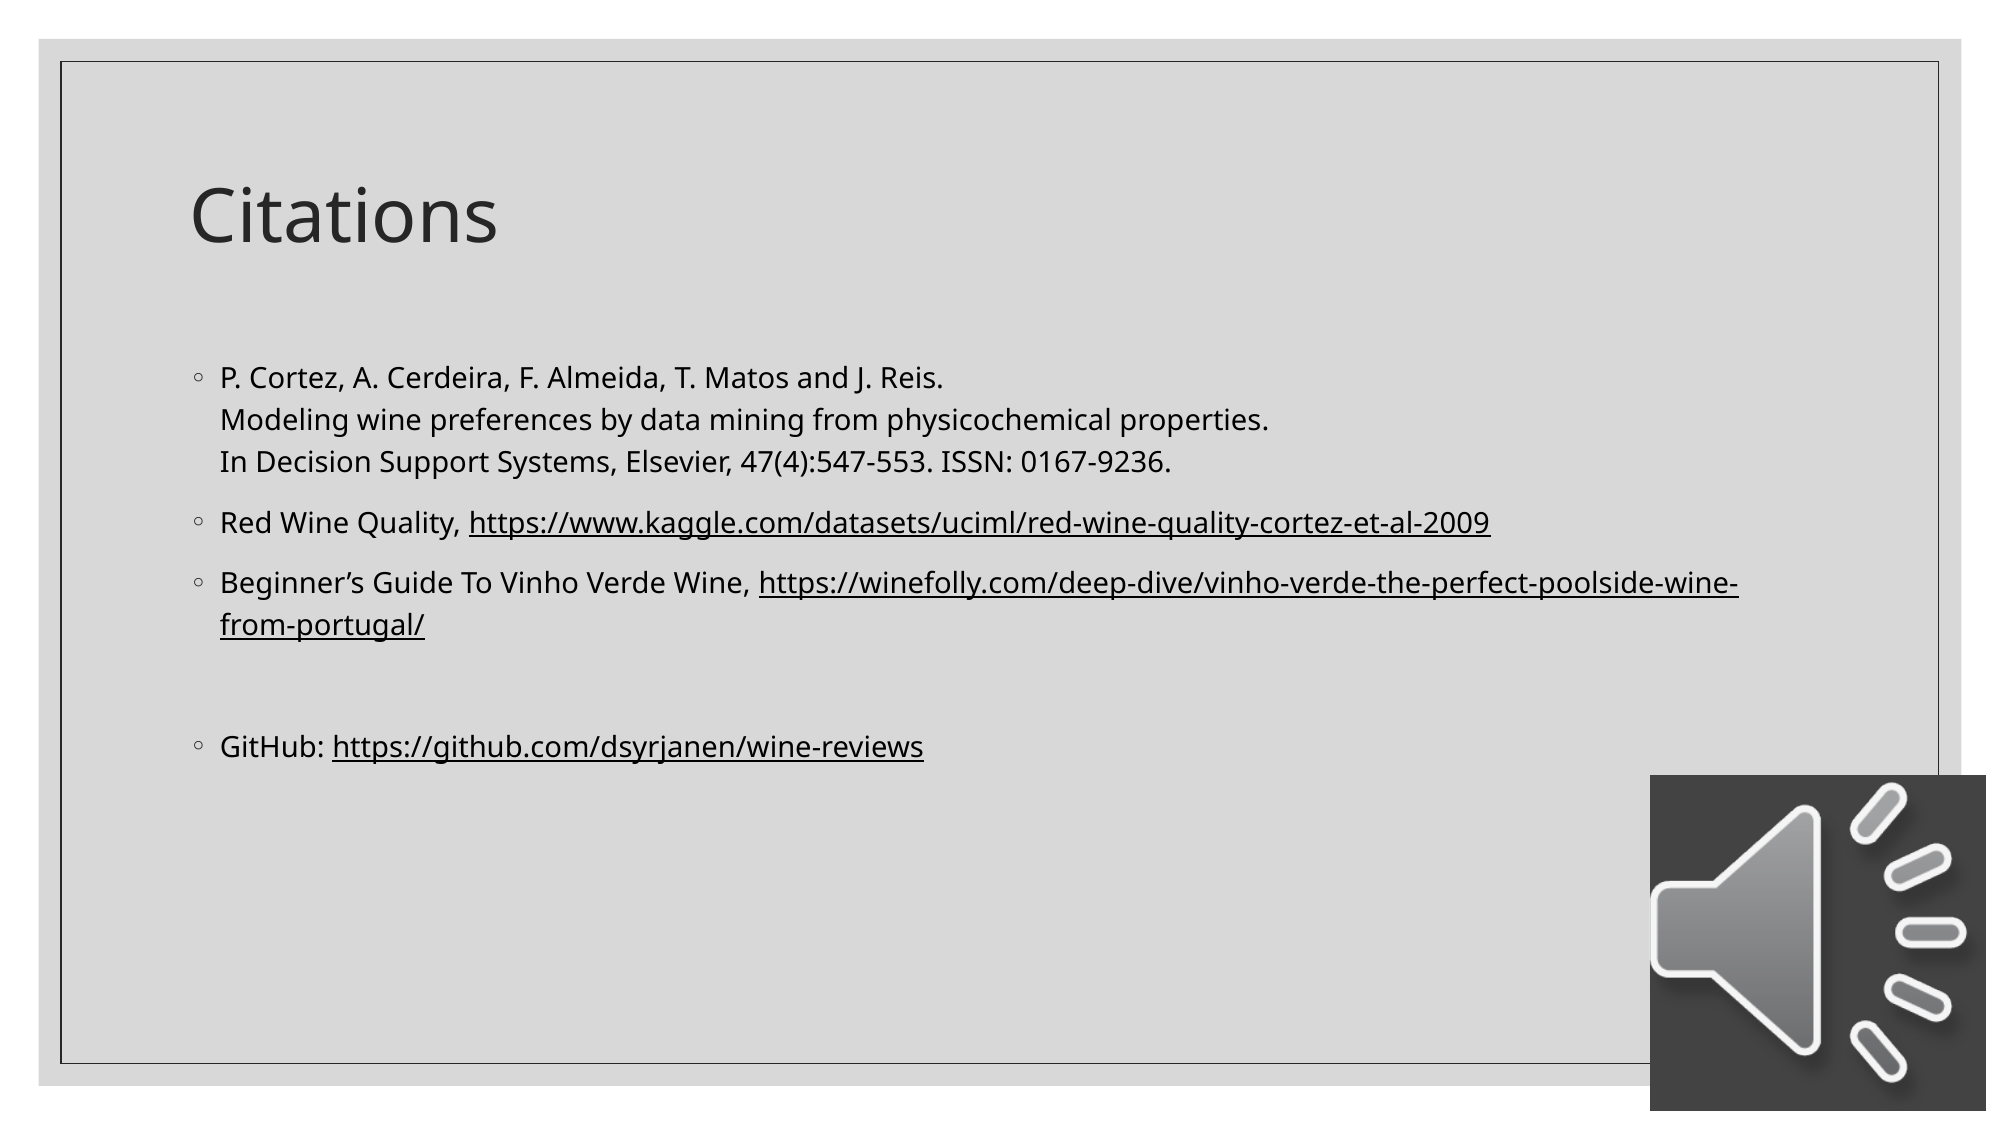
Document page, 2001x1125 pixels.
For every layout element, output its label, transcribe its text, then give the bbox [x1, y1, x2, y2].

title Citations [174, 105, 1825, 331]
list P. Cortez, A. Cerdeira, F. Almeida, T. Matos and J. Reis. Modeling wine preferences by data mining from physicochemical properties. In Decision Support Systems, Elsevier, 47(4):547-553. ISSN: 0167-9236. Red Wine Quality, https://www.kaggle.com/datasets/uciml/red-wine-quality-cortez-et-al-2009 Beginner’s Guide To Vinho Verde Wine, https://winefolly.com/deep-dive/vinho-verde-the-perfect-poolside-wine-from-portugal/ GitHub: https://github.com/dsyrjanen/wine-reviews [174, 345, 1825, 977]
picture [1648, 773, 1987, 1112]
